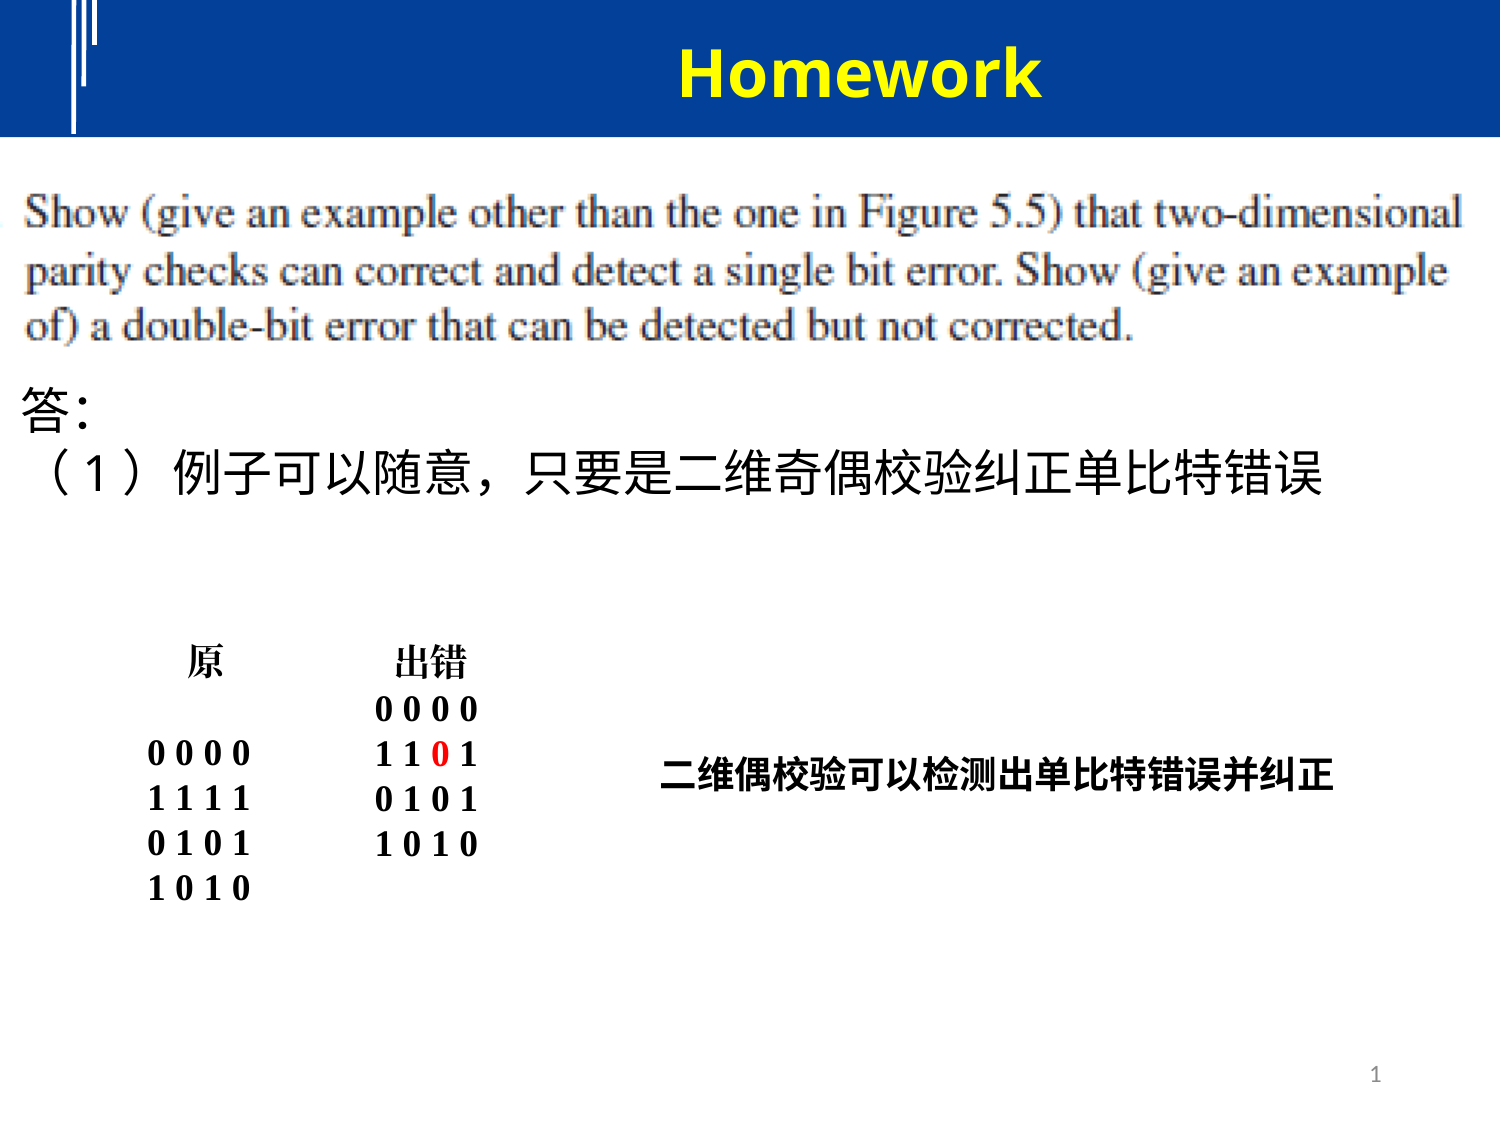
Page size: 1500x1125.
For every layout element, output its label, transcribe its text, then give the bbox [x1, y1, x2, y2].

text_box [5, 381, 1500, 874]
text_box Homework [102, 23, 1500, 119]
picture [0, 165, 1500, 356]
text_box [0, 0, 1500, 138]
slide_number 1 [1059, 1042, 1397, 1103]
